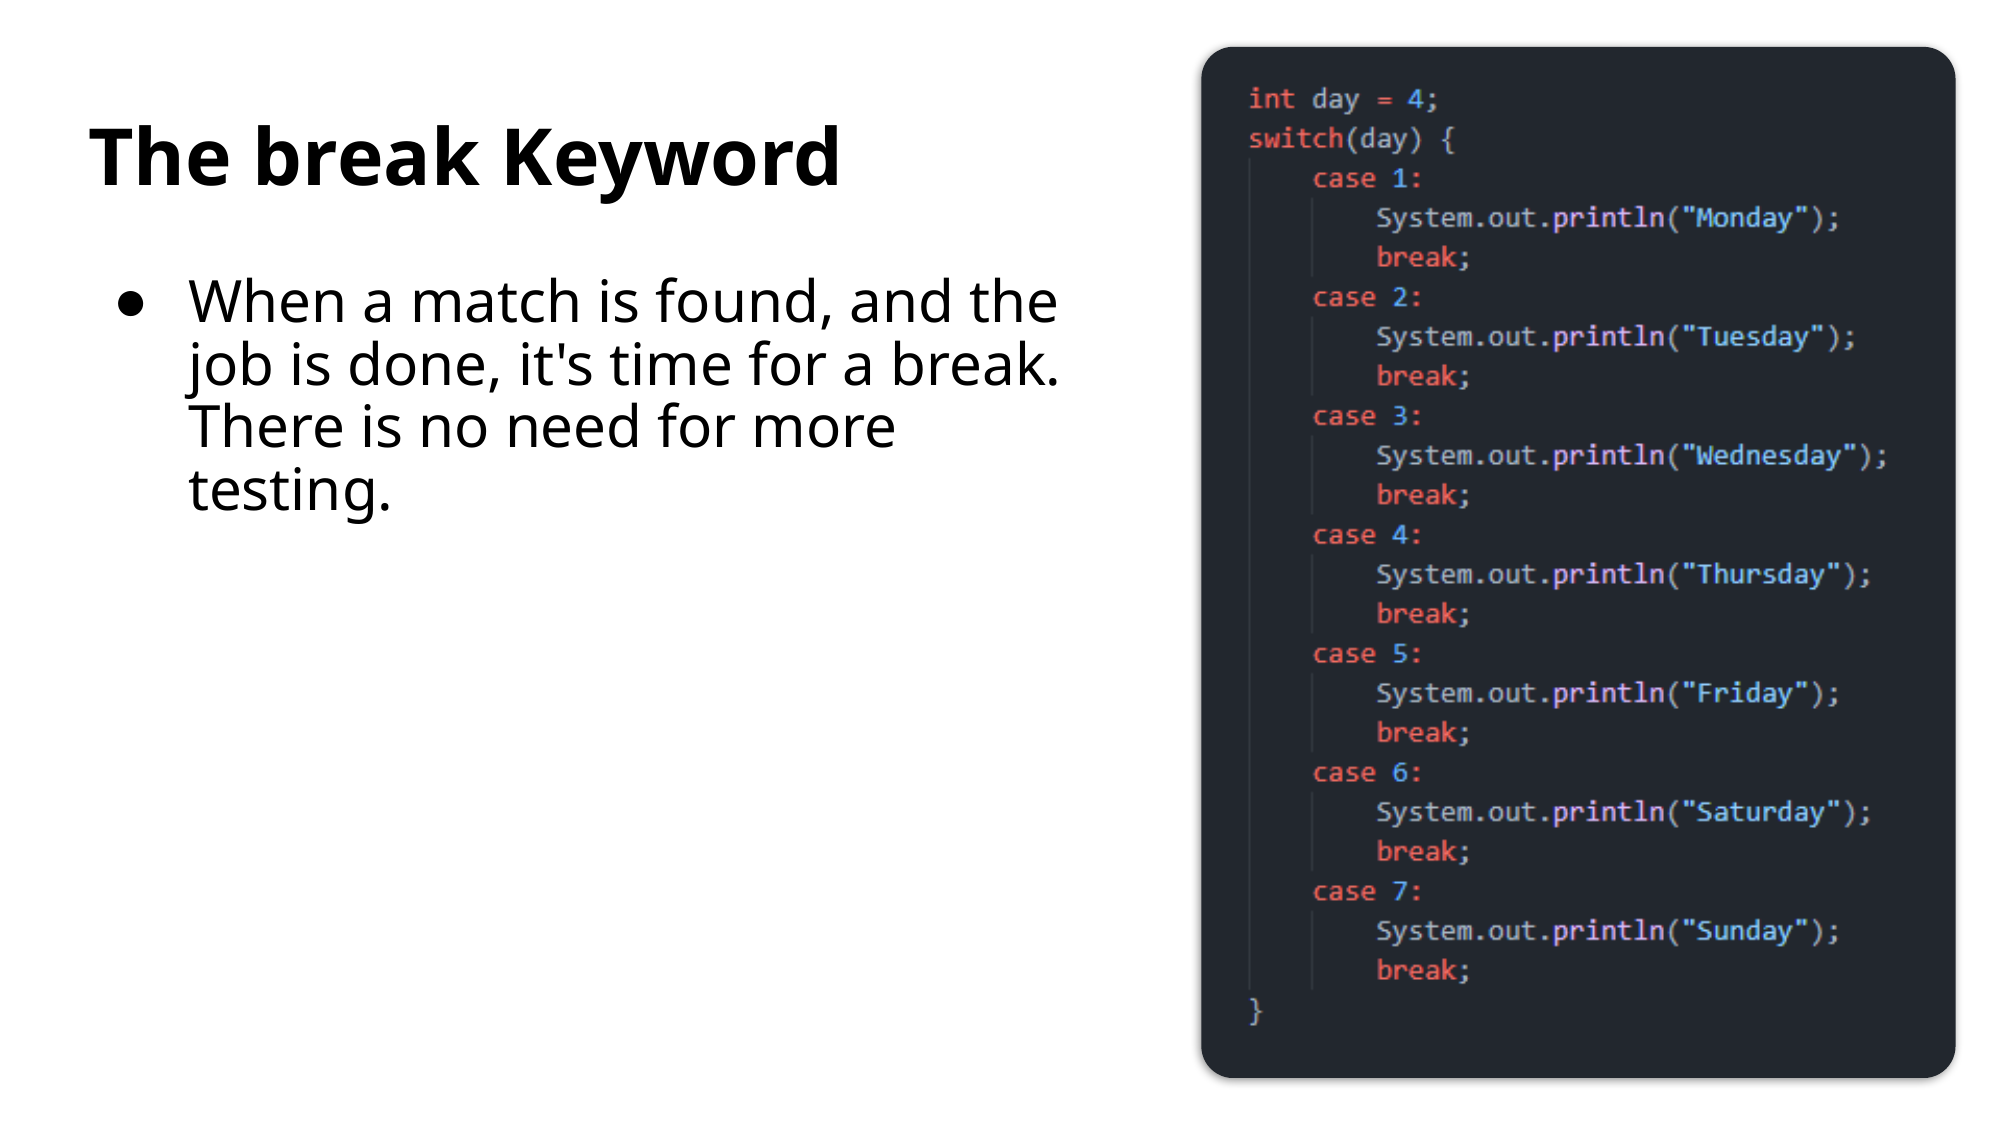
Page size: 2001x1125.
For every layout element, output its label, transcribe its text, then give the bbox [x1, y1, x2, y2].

title The break Keyword [68, 97, 1193, 223]
picture [1200, 46, 1957, 1079]
list When a match is found, and the job is done, it's time for a break. There is no need for more testing. [68, 252, 1125, 1000]
